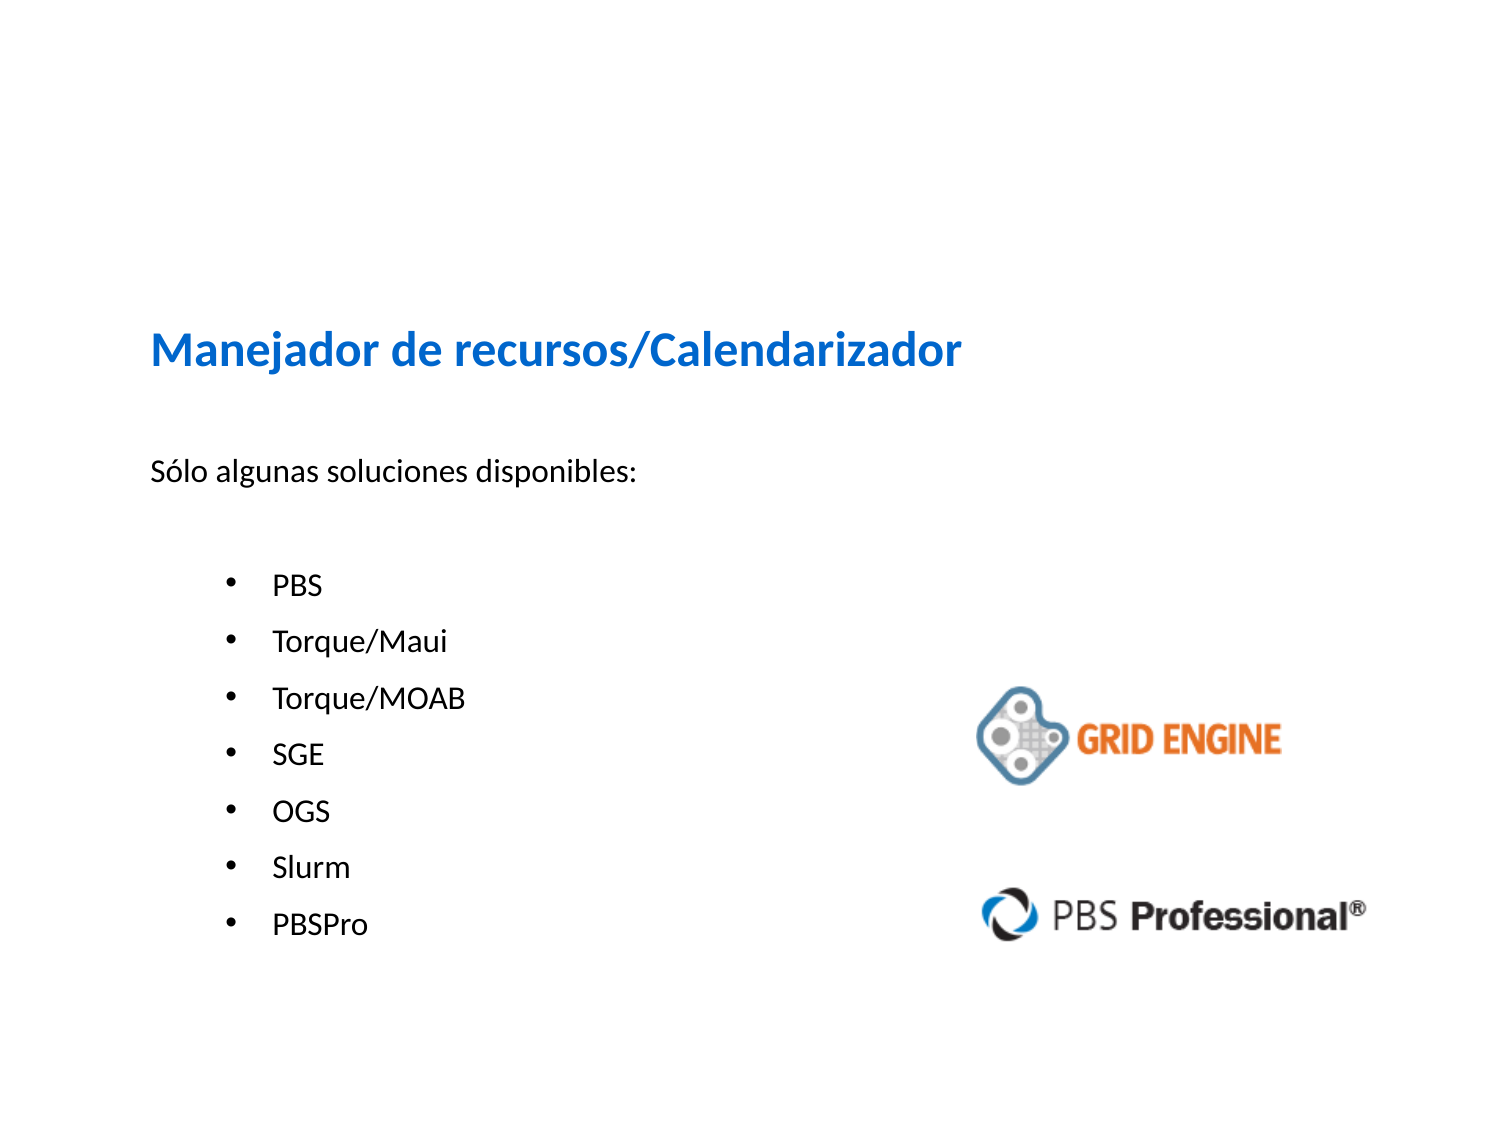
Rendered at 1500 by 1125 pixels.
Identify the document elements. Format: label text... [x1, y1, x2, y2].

text_box Manejador de recursos/Calendarizador Sólo algunas soluciones disponibles: PBS Torque/Maui Torque/MOAB SGE OGS Slurm PBSPro [135, 308, 1412, 950]
picture [976, 830, 1368, 1004]
picture [976, 649, 1282, 822]
